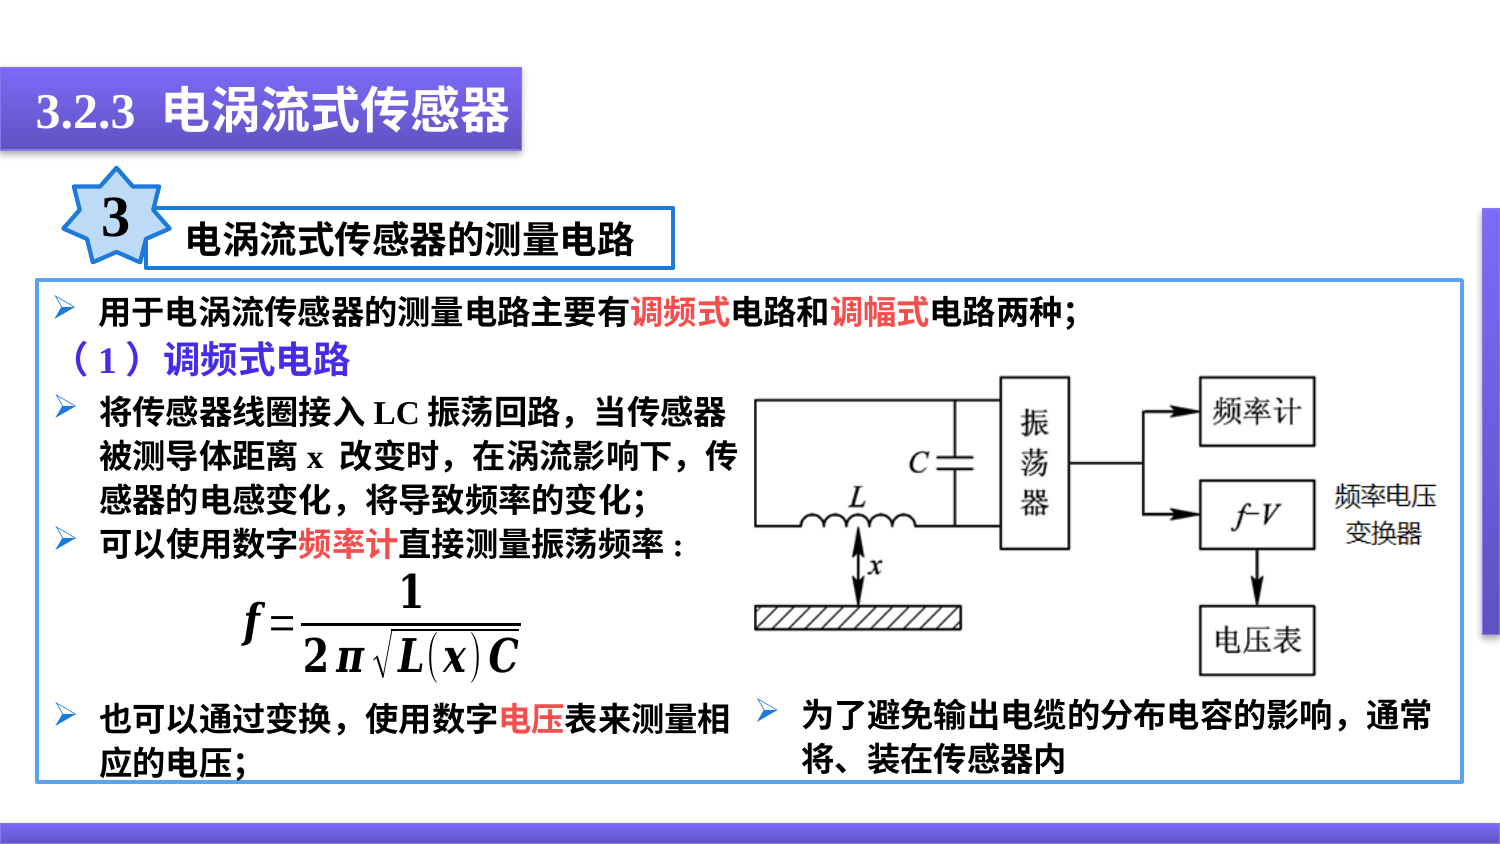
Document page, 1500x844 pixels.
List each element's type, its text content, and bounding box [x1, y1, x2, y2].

text_box 电涡流式传感器的测量电路 [144, 206, 675, 270]
picture [749, 350, 1446, 688]
text_box 用于电涡流传感器的测量电路主要有调频式电路和调幅式电路两种； （1）调频式电路 [35, 278, 1464, 784]
text_box [0, 67, 522, 151]
text_box 3 [61, 165, 172, 265]
text_box 3.2.3 电涡流式传感器 [8, 71, 525, 146]
